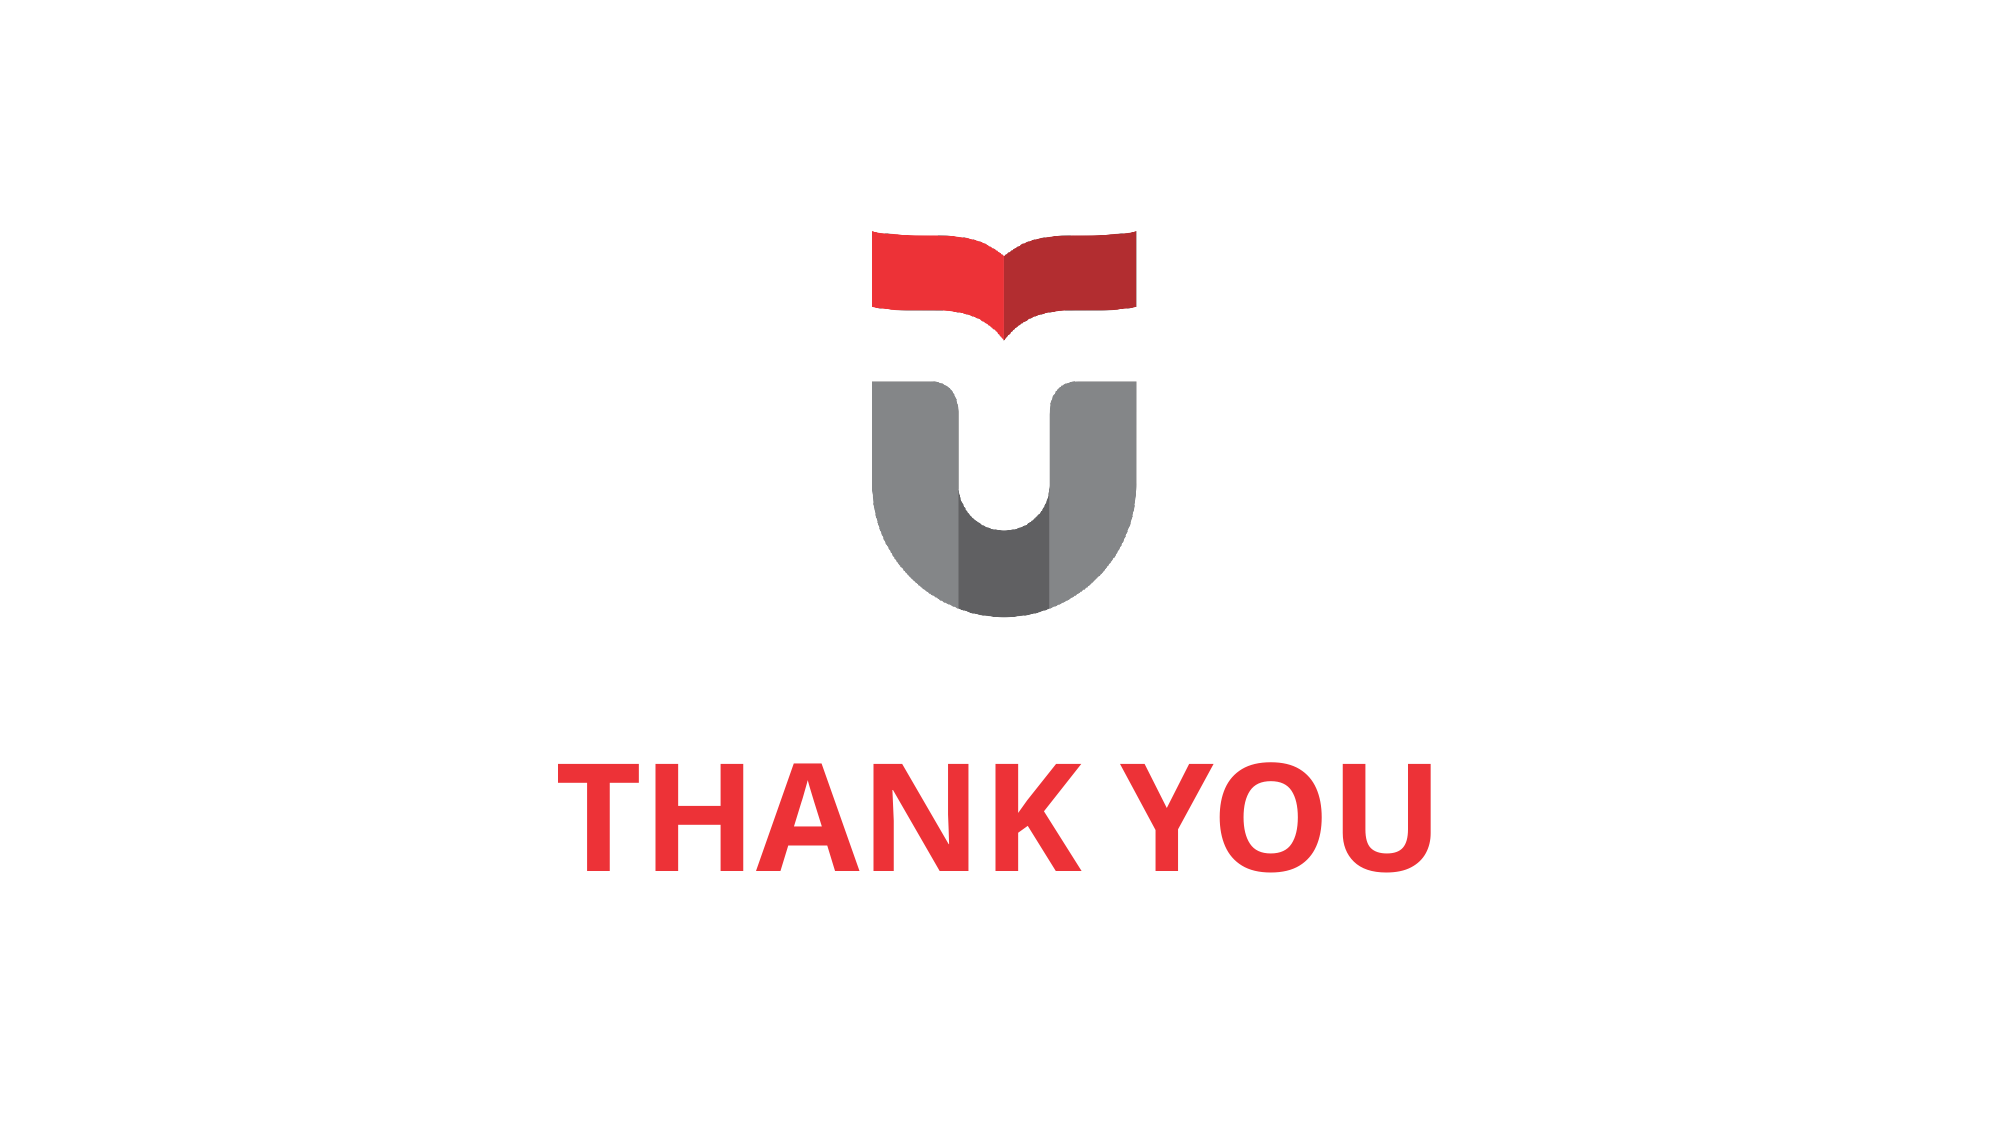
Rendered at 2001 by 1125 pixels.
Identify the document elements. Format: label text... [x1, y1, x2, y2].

title THANK YOU [0, 694, 2000, 952]
picture [848, 230, 1152, 623]
